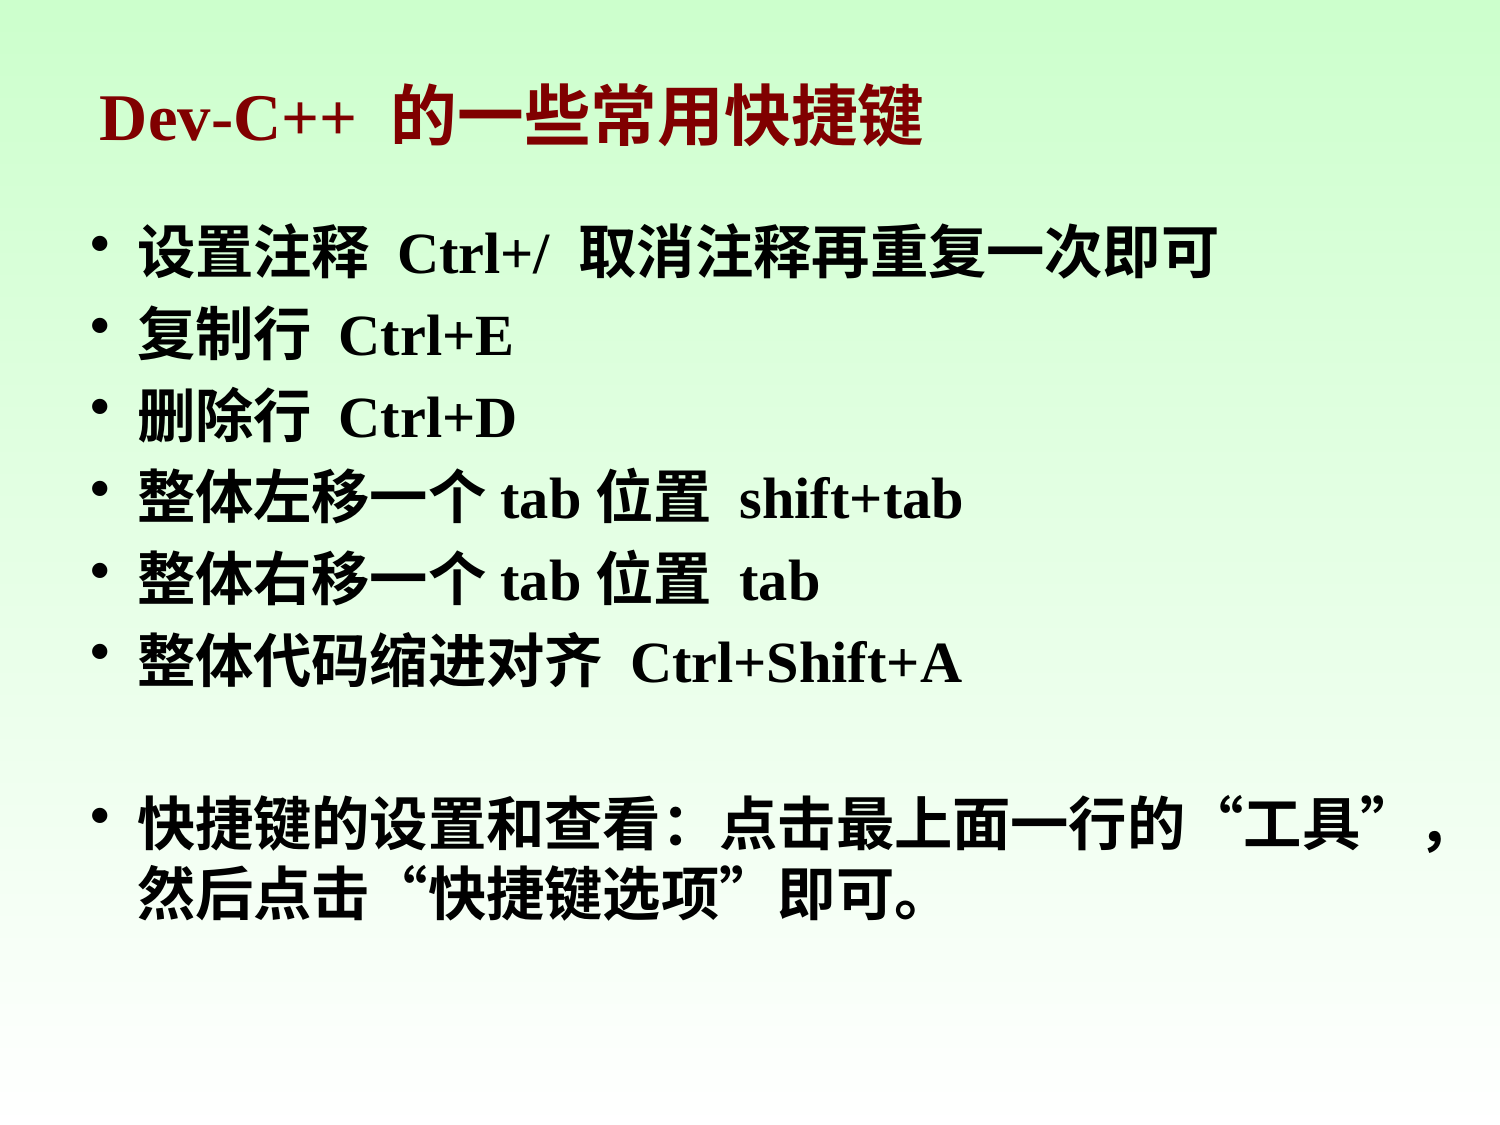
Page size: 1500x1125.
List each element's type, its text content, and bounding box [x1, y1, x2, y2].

text_box Dev-C++ 的一些常用快捷键 [85, 42, 1436, 185]
text_box 设置注释 Ctrl+/ 取消注释再重复一次即可 复制行 Ctrl+E 删除行 Ctrl+D 整体左移一个tab位置 shift+tab 整体右移一个tab位置 tab 整体代码缩进对齐 Ctrl+Shift+A 快捷键的设置和查看：点击最上面一行的“工具”，然后点击“快捷键选项”即可。 [74, 208, 1436, 1083]
